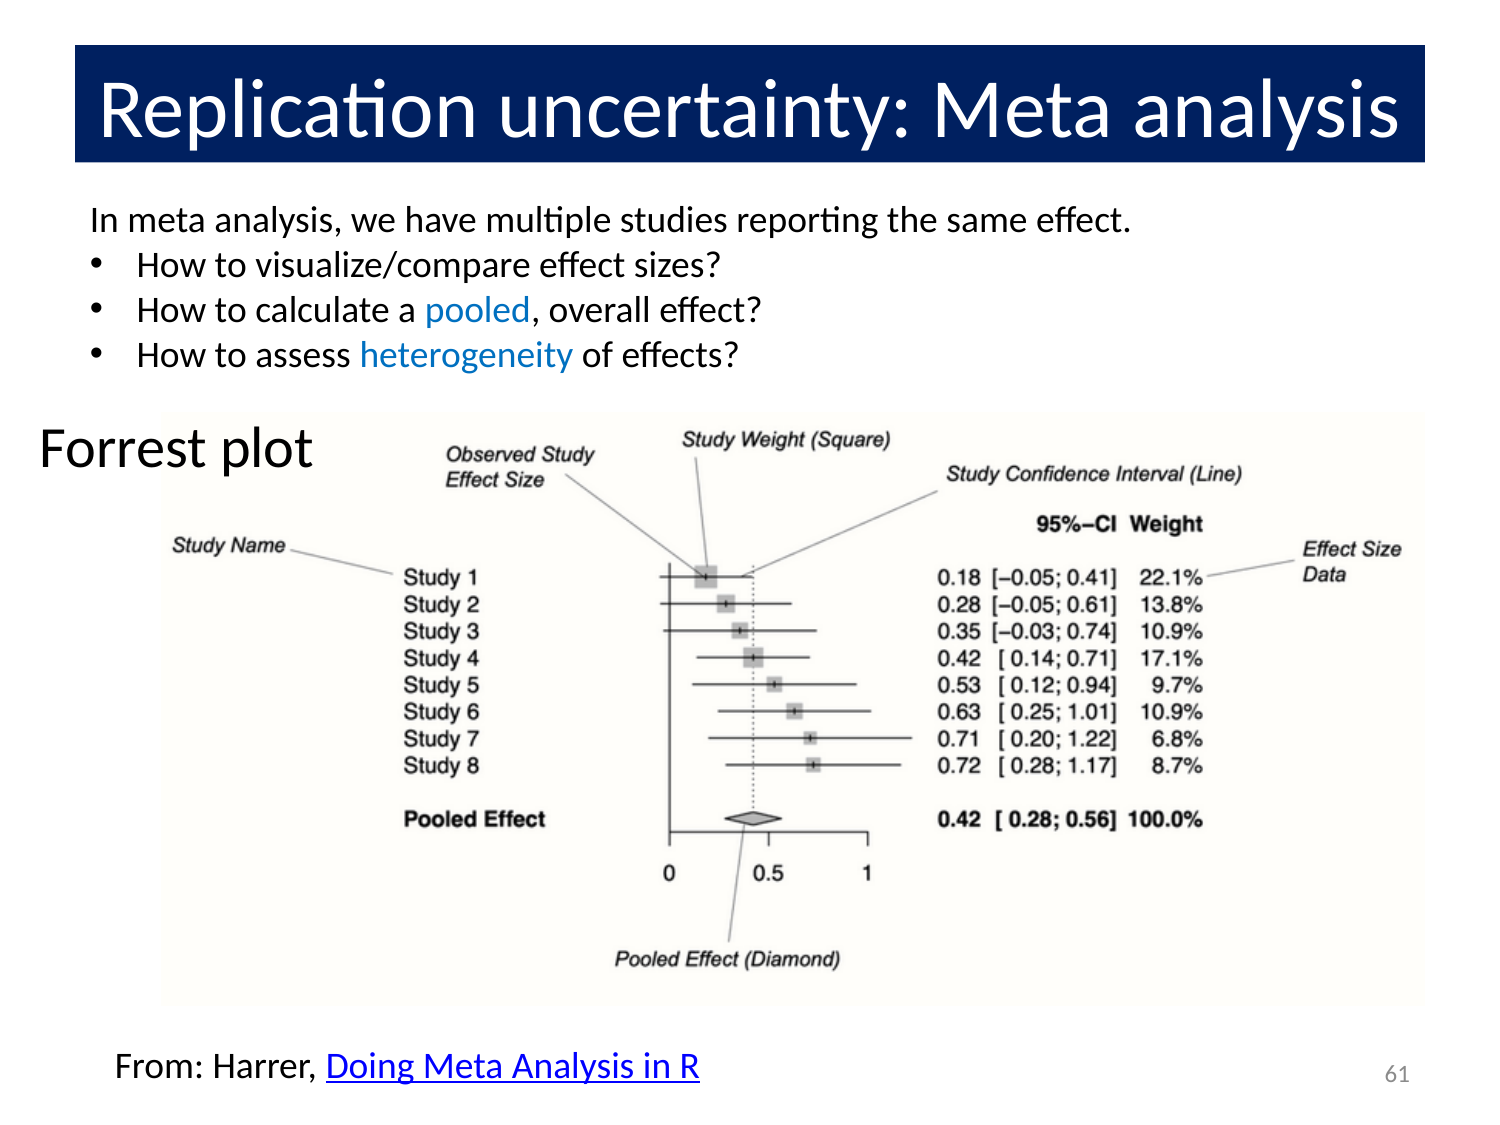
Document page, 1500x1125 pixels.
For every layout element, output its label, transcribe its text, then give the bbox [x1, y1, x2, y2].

text_box Forrest plot [24, 401, 426, 487]
picture [161, 412, 1426, 1006]
text_box From: Harrer, Doing Meta Analysis in R [99, 1033, 1338, 1094]
slide_number 61 [1074, 1042, 1425, 1103]
title Replication uncertainty: Meta analysis [75, 45, 1425, 163]
text_box In meta analysis, we have multiple studies reporting the same effect. How to visualize/compare effect sizes? How to calculate a pooled, overall effect? How to assess heterogeneity of effects? [74, 187, 1425, 383]
